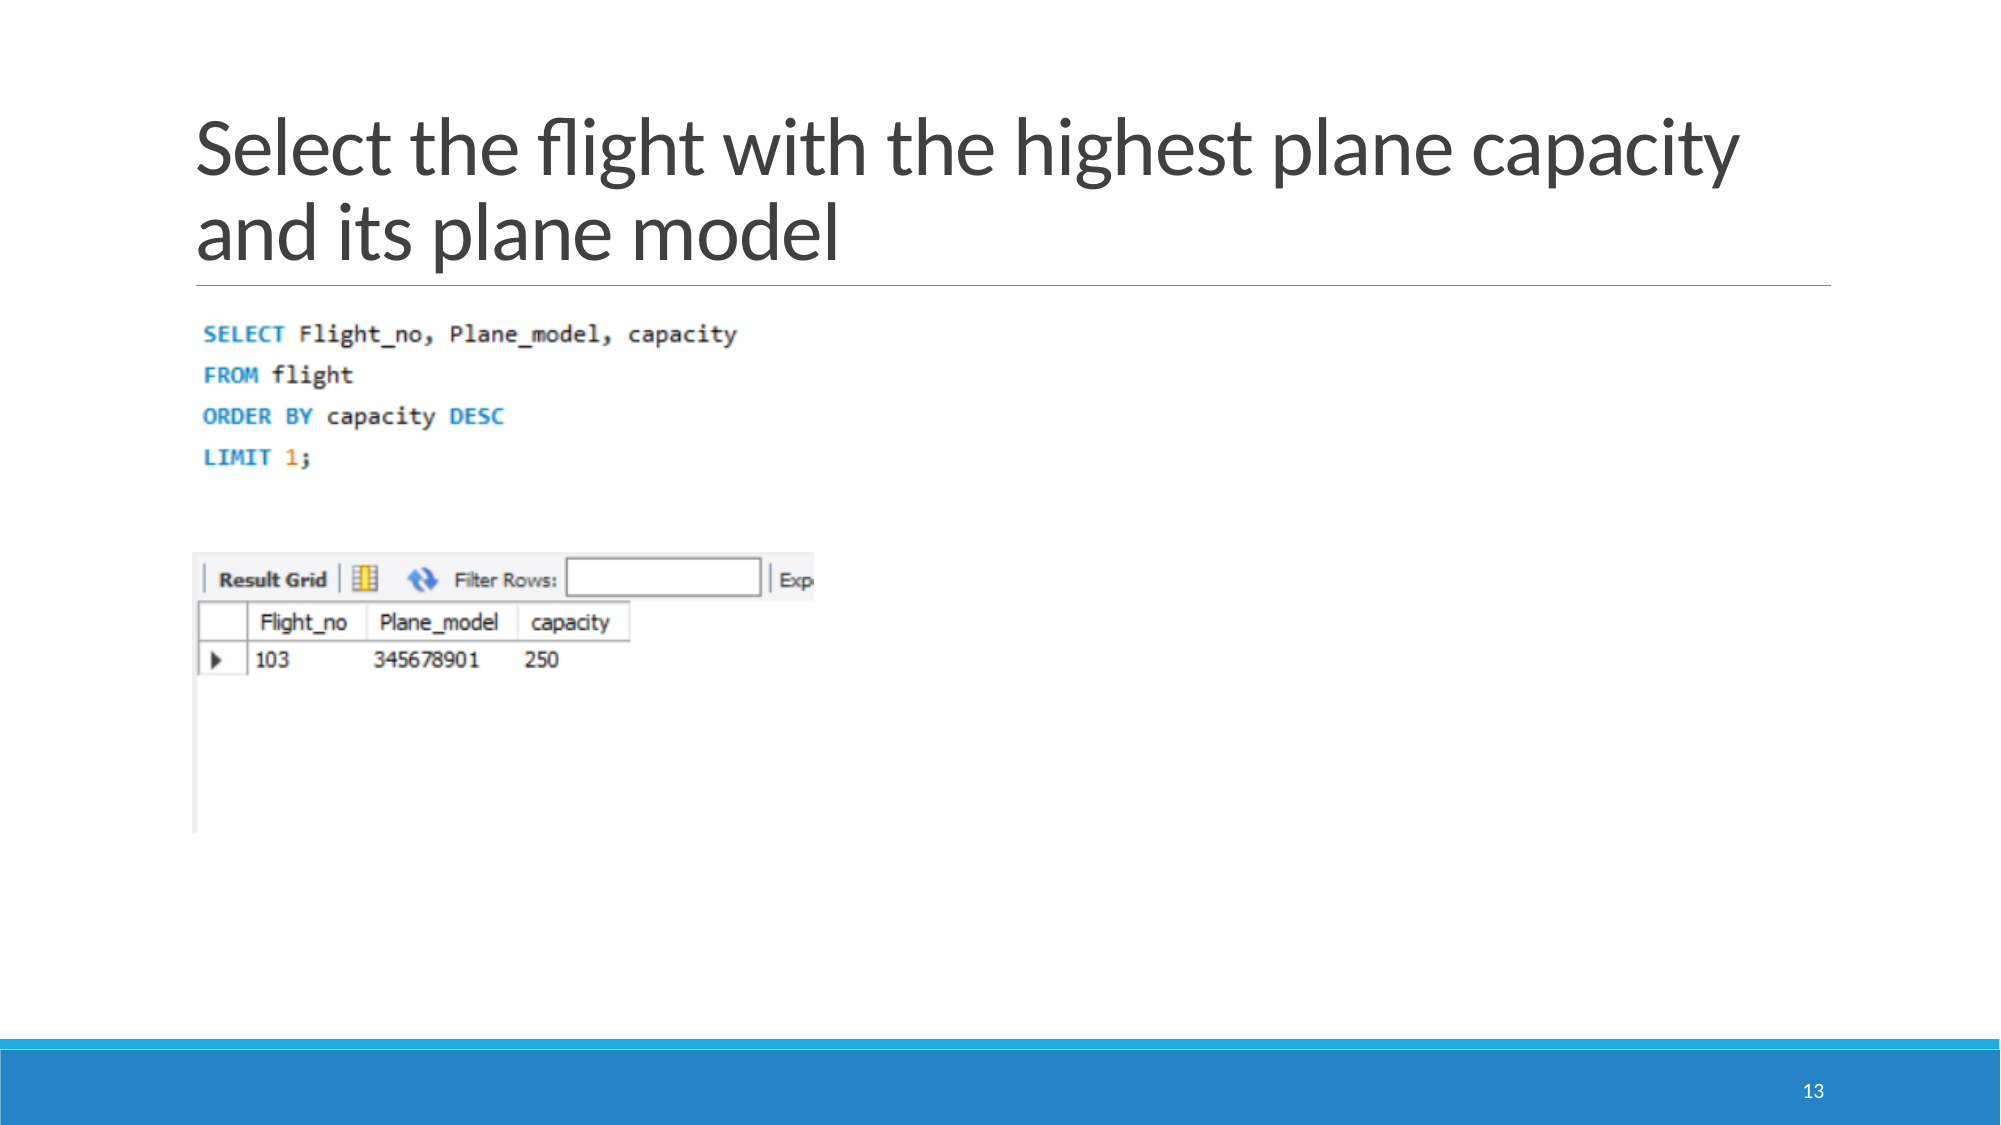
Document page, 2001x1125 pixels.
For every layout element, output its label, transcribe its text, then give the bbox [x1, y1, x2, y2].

picture [192, 551, 814, 833]
slide_number 13 [1624, 1059, 1840, 1120]
title Select the flight with the highest plane capacity and its plane model [180, 47, 1830, 285]
picture [192, 317, 849, 527]
